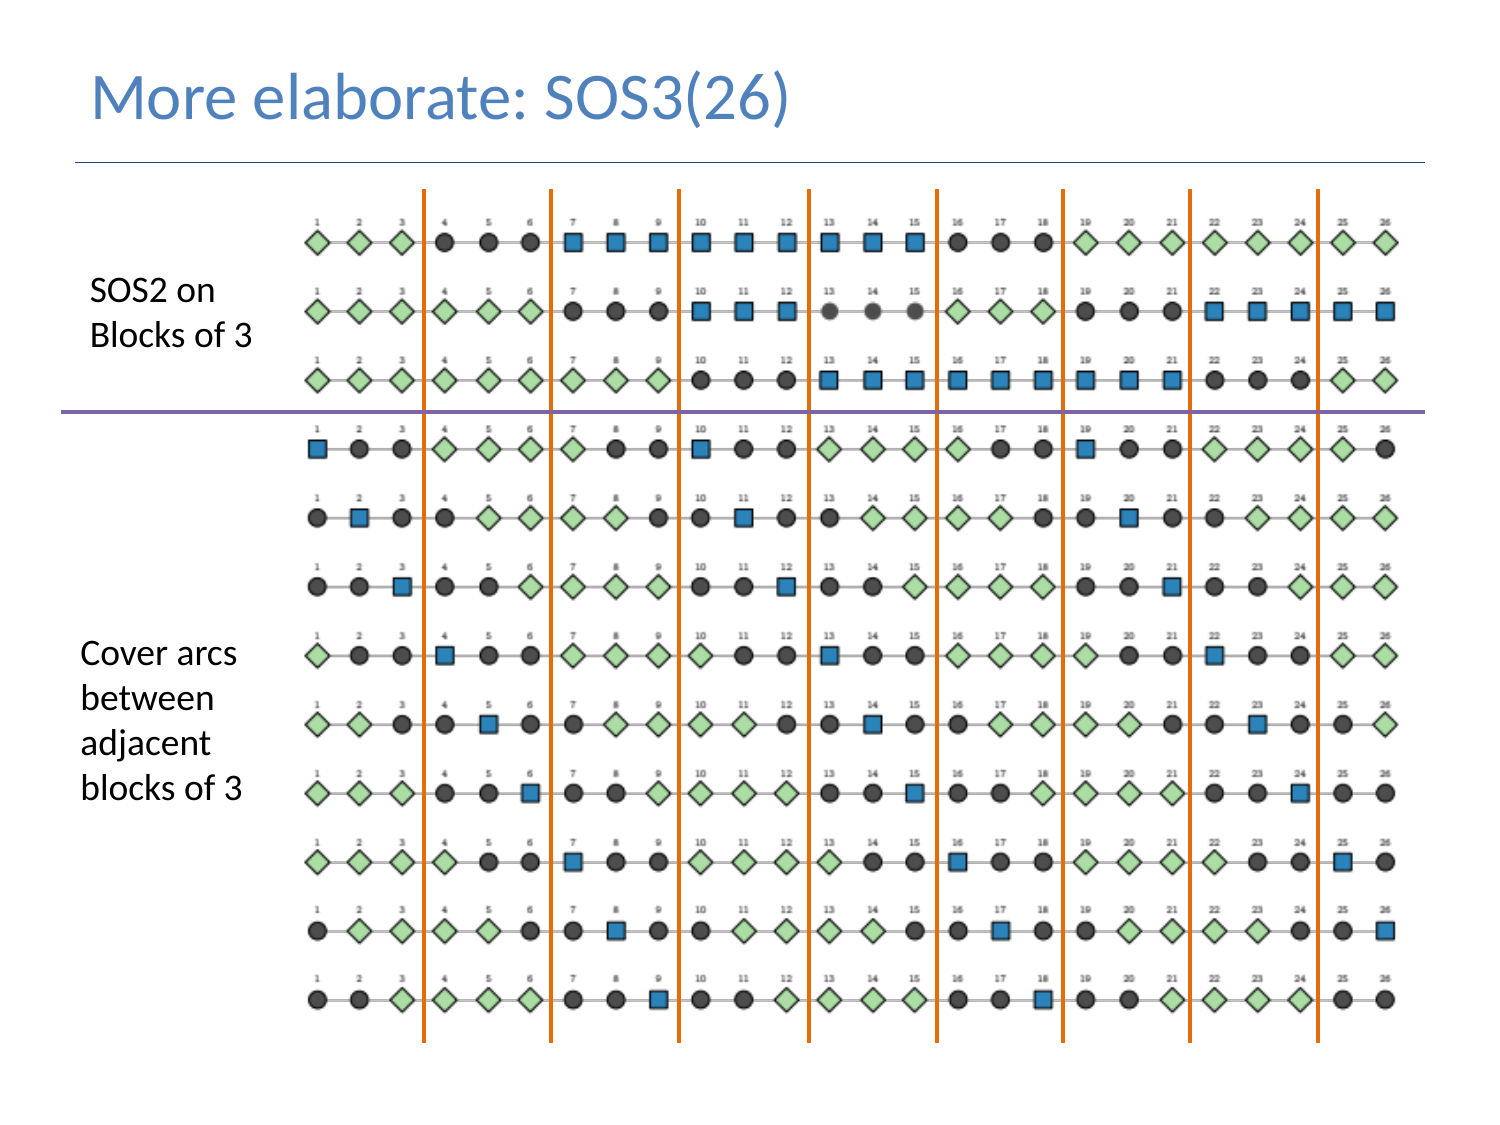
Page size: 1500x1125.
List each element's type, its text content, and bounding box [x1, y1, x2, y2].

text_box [424, 420, 1319, 1043]
picture [266, 413, 424, 1027]
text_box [424, 189, 1319, 411]
title More elaborate: SOS3(26) [75, 45, 1425, 141]
picture [1319, 413, 1426, 1027]
text_box SOS2 on Blocks of 3 [75, 257, 260, 362]
text_box Cover arcs between adjacent blocks of 3 [65, 620, 260, 816]
picture [266, 189, 424, 411]
picture [1319, 189, 1426, 411]
